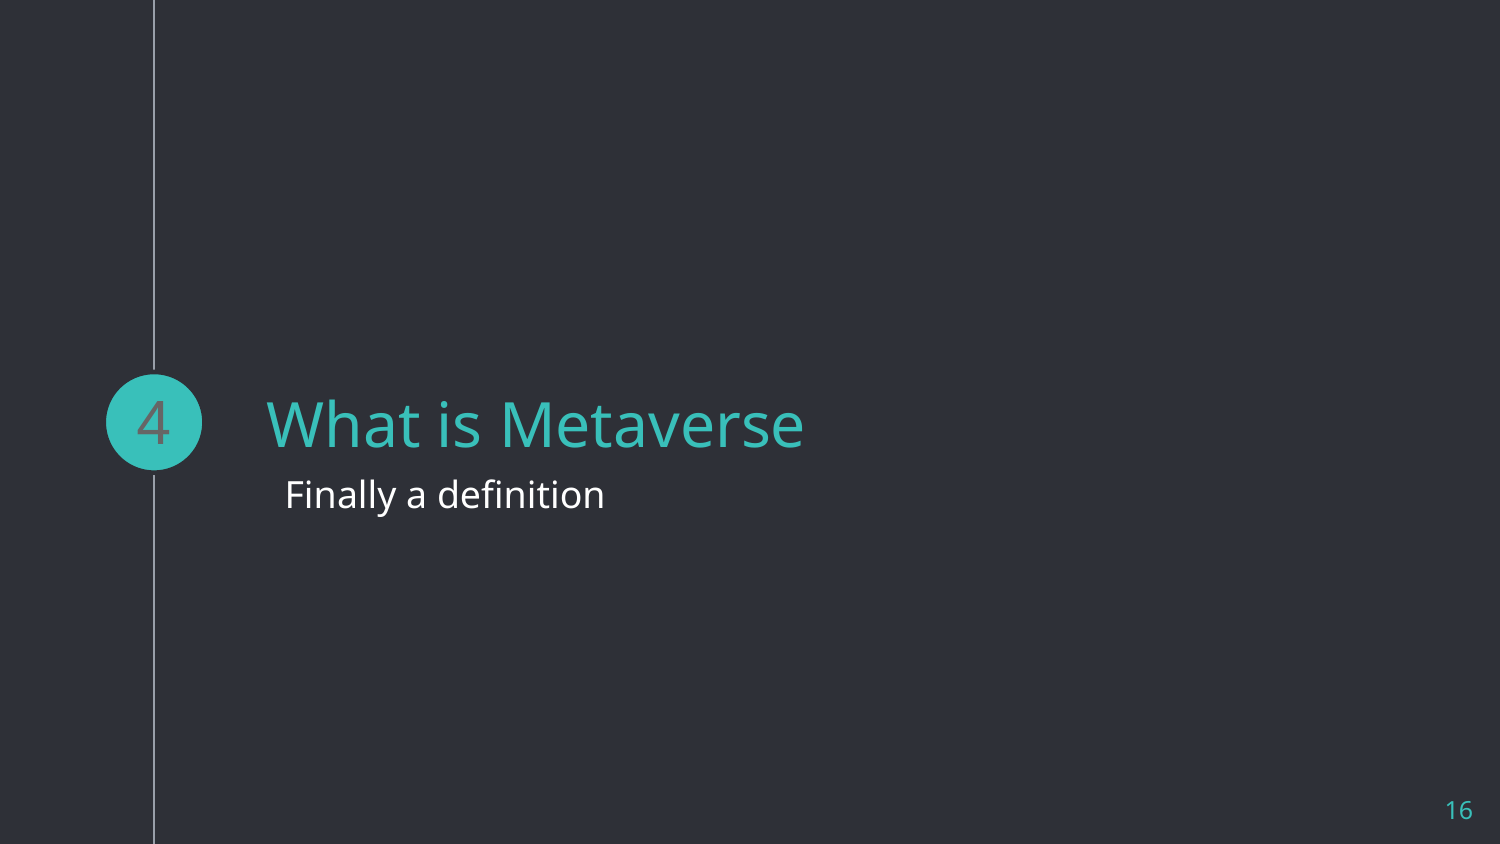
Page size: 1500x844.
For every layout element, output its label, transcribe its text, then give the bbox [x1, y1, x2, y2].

subtitle Finally a definition [257, 456, 1394, 515]
text_box 4 [121, 375, 187, 465]
title What is Metaverse [250, 378, 1362, 466]
slide_number 16 [1398, 779, 1489, 832]
